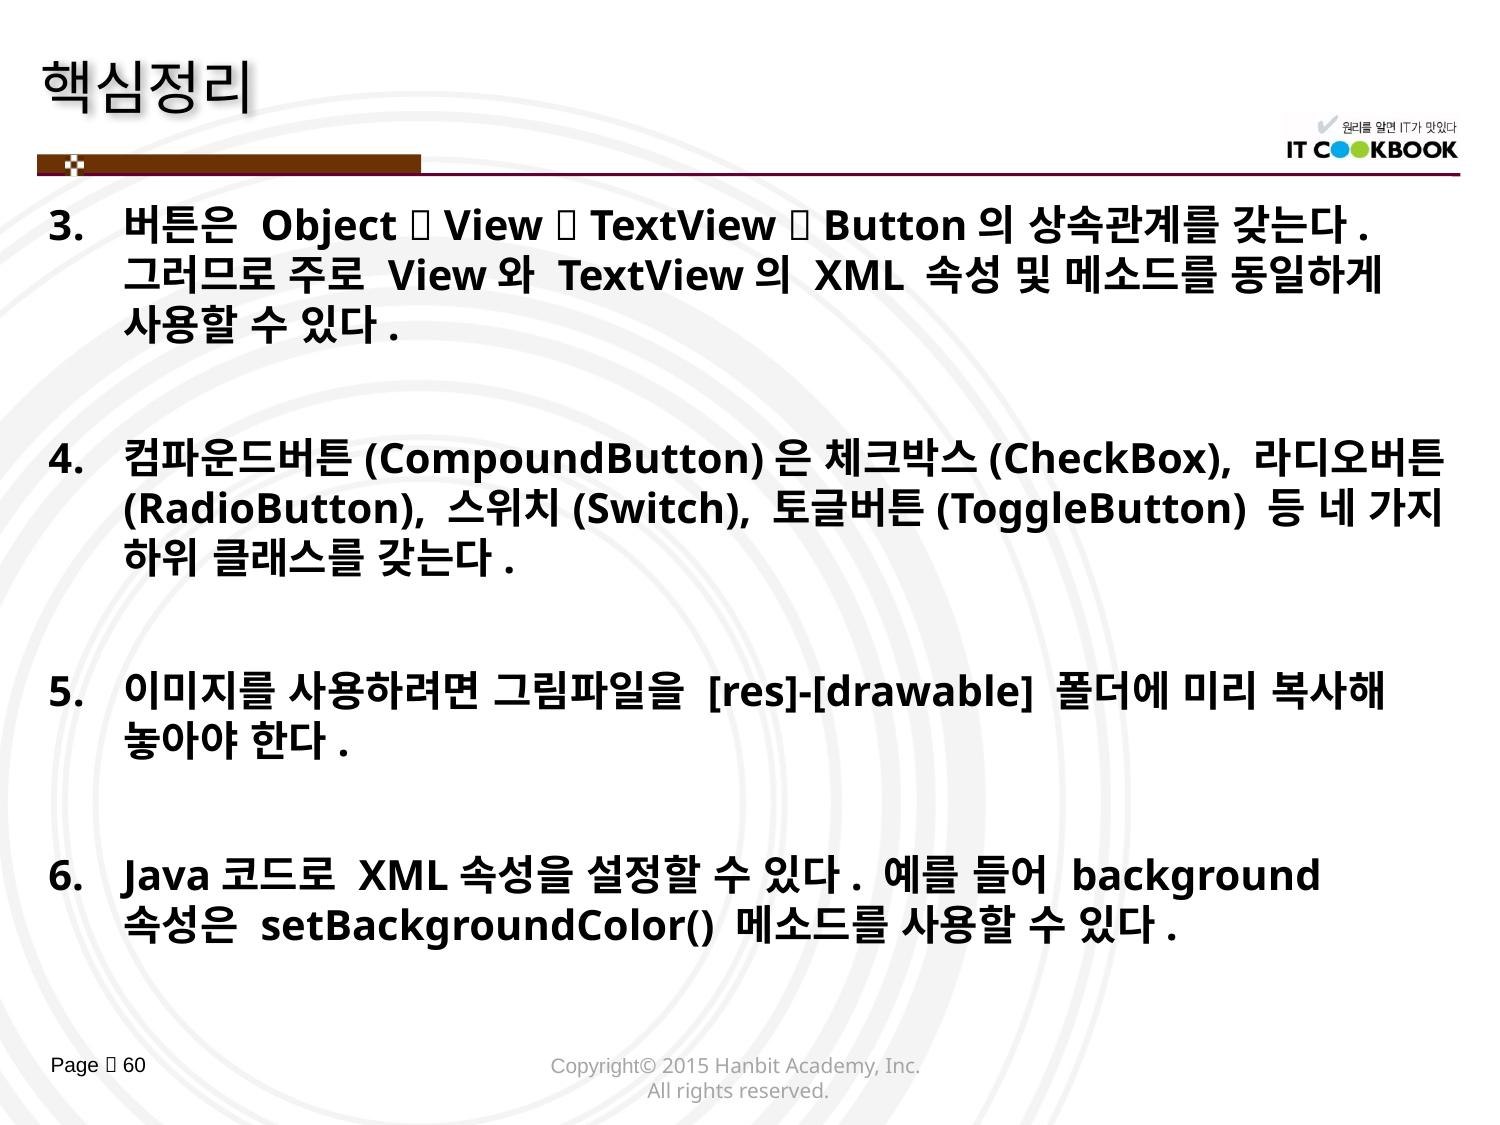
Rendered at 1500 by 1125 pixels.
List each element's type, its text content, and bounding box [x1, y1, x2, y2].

picture [0, 35, 1500, 1125]
list 버튼은 Object  View  TextView  Button의 상속관계를 갖는다. 그러므로 주로 View와 TextView의 XML 속성 및 메소드를 동일하게 사용할 수 있다. 컴파운드버튼(CompoundButton)은 체크박스(CheckBox), 라디오버튼(RadioButton), 스위치(Switch), 토글버튼(ToggleButton) 등 네 가지 하위 클래스를 갖는다. 이미지를 사용하려면 그림파일을 [res]-[drawable] 폴더에 미리 복사해 놓아야 한다. Java코드로 XML속성을 설정할 수 있다. 예를 들어 background 속성은 setBackgroundColor() 메소드를 사용할 수 있다. [48, 198, 1448, 907]
